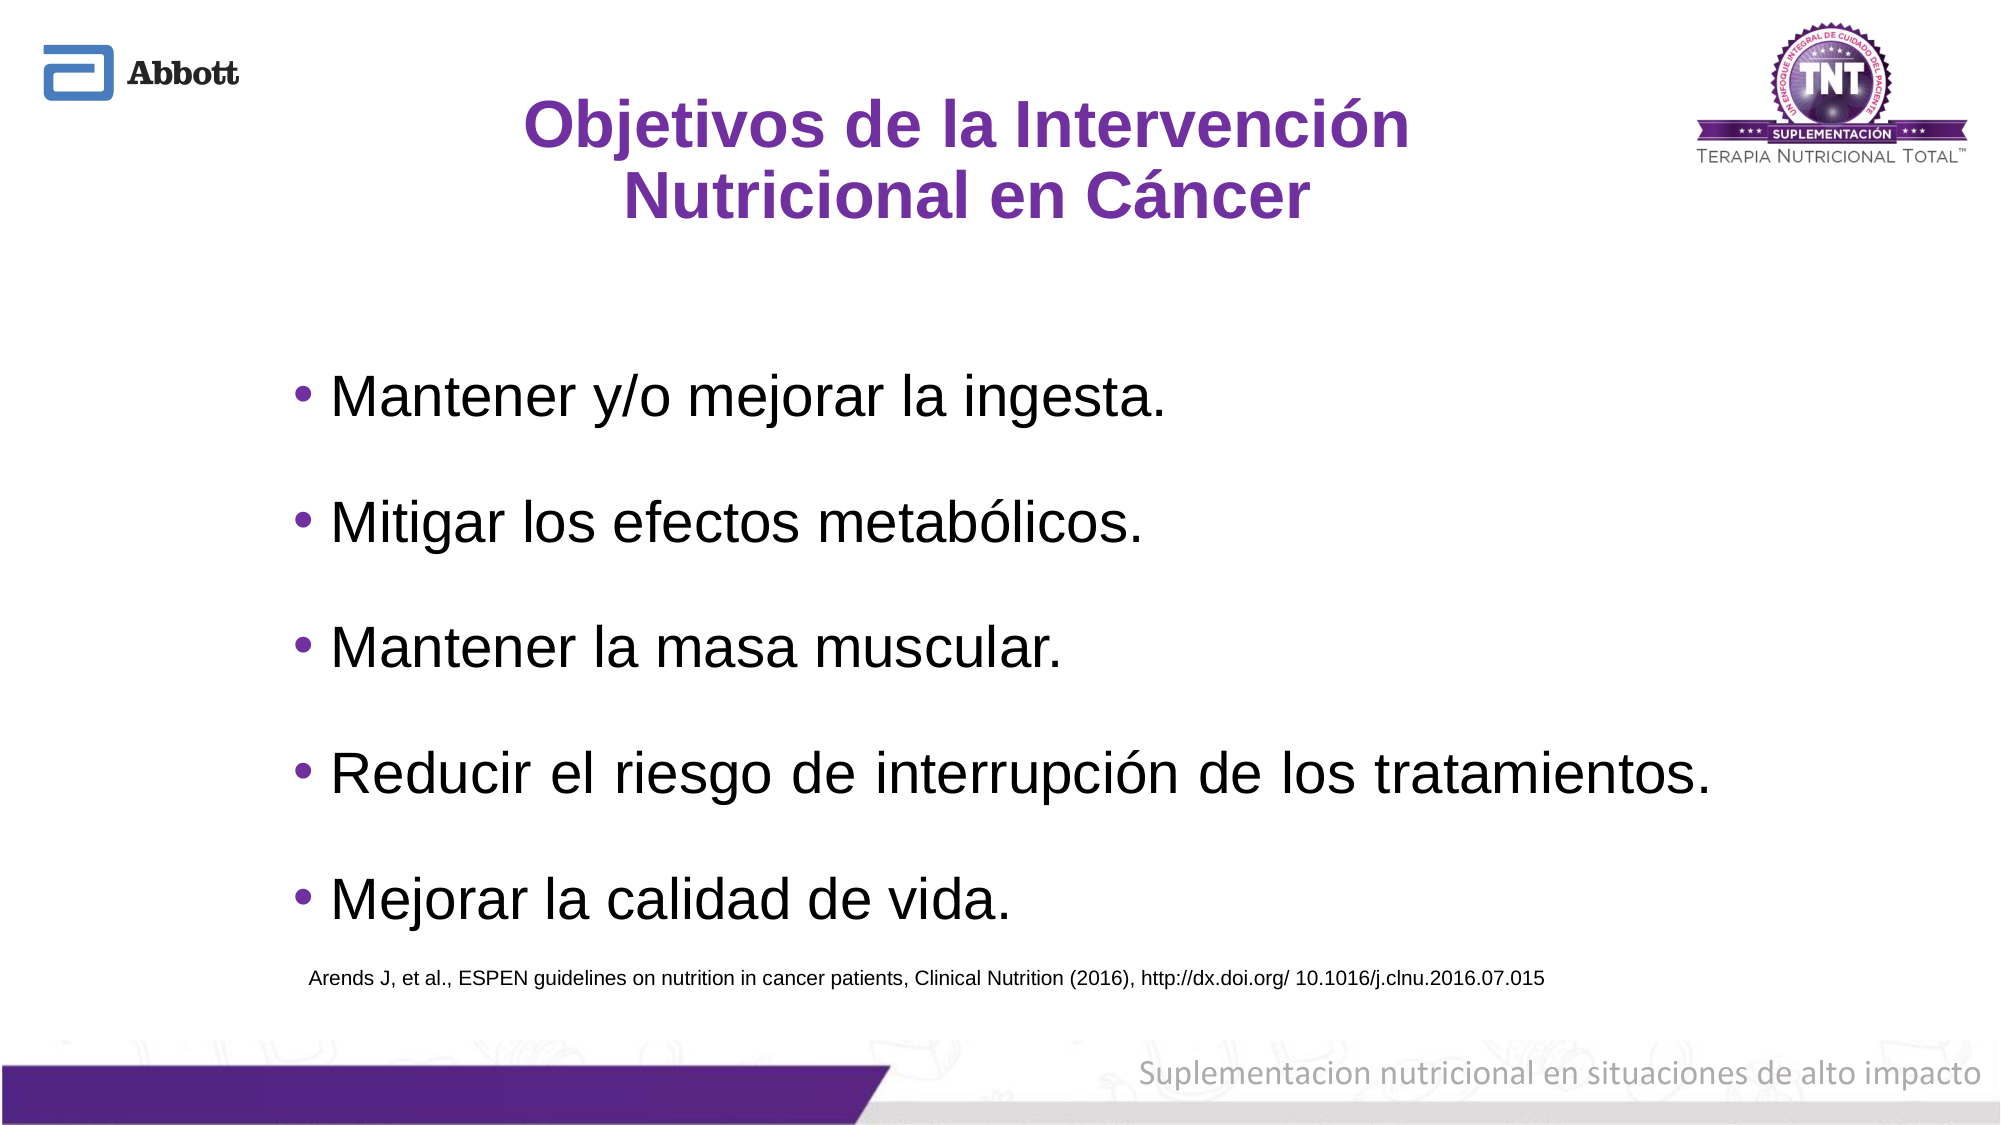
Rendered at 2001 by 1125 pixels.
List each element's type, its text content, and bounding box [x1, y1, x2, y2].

list Mantener y/o mejorar la ingesta. Mitigar los efectos metabólicos. Mantener la masa muscular. Reducir el riesgo de interrupción de los tratamientos. Mejorar la calidad de vida. [278, 316, 1730, 944]
text_box Arends J, et al., ESPEN guidelines on nutrition in cancer patients, Clinical Nutrition (2016), http://dx.doi.org/ 10.1016/j.clnu.2016.07.015 [293, 957, 2000, 997]
title Objetivos de la Intervención Nutricional en Cáncer [388, 52, 1547, 271]
picture [0, 0, 2001, 1125]
